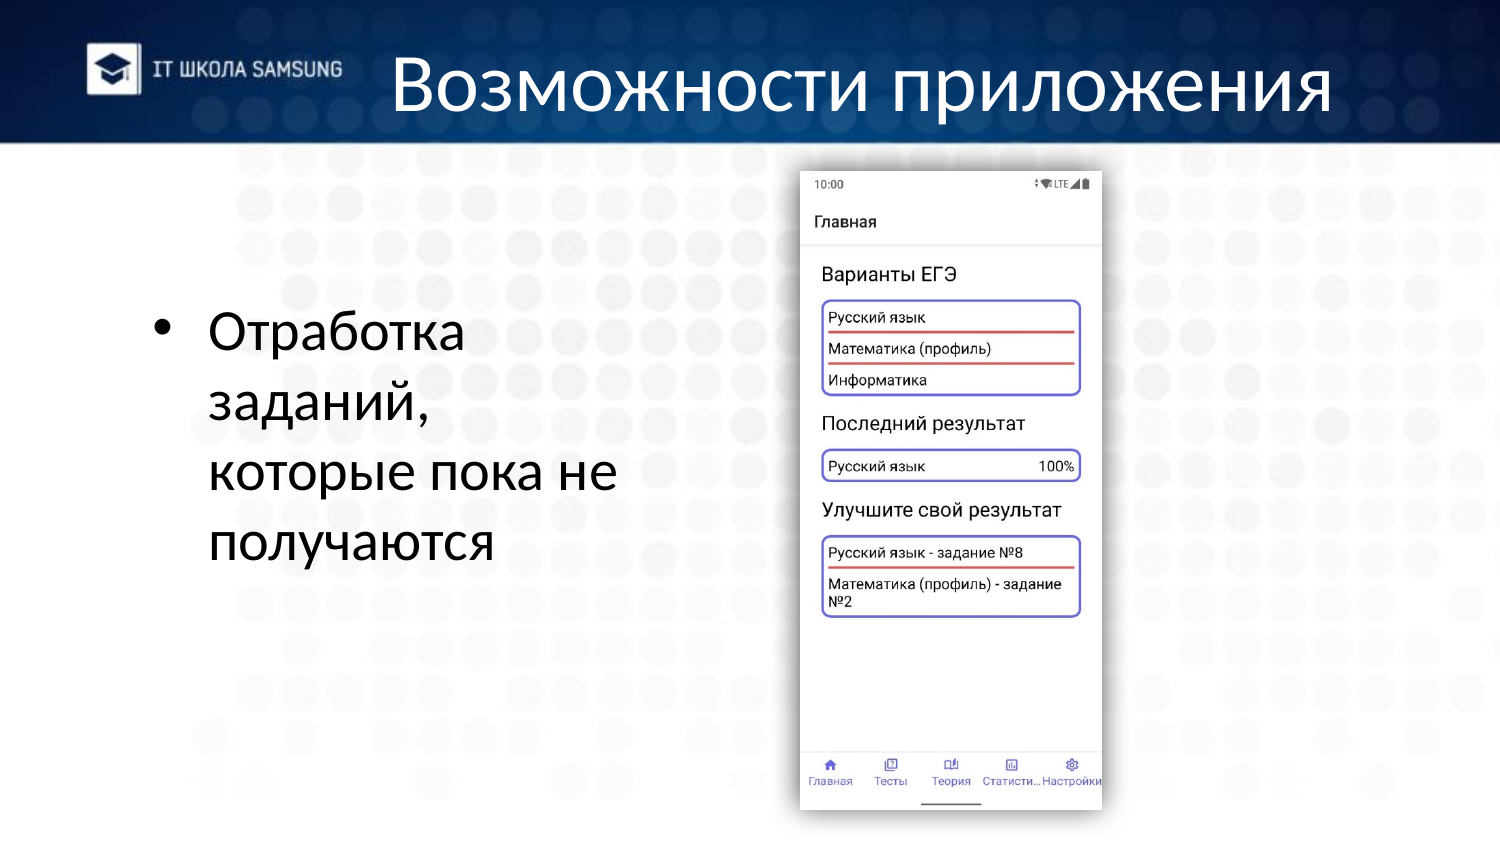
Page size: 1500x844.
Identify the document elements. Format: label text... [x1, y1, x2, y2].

title Возможности приложения [375, 21, 1425, 135]
picture [0, 0, 1500, 844]
list Отработка заданий, которые пока не получаются [137, 284, 638, 610]
